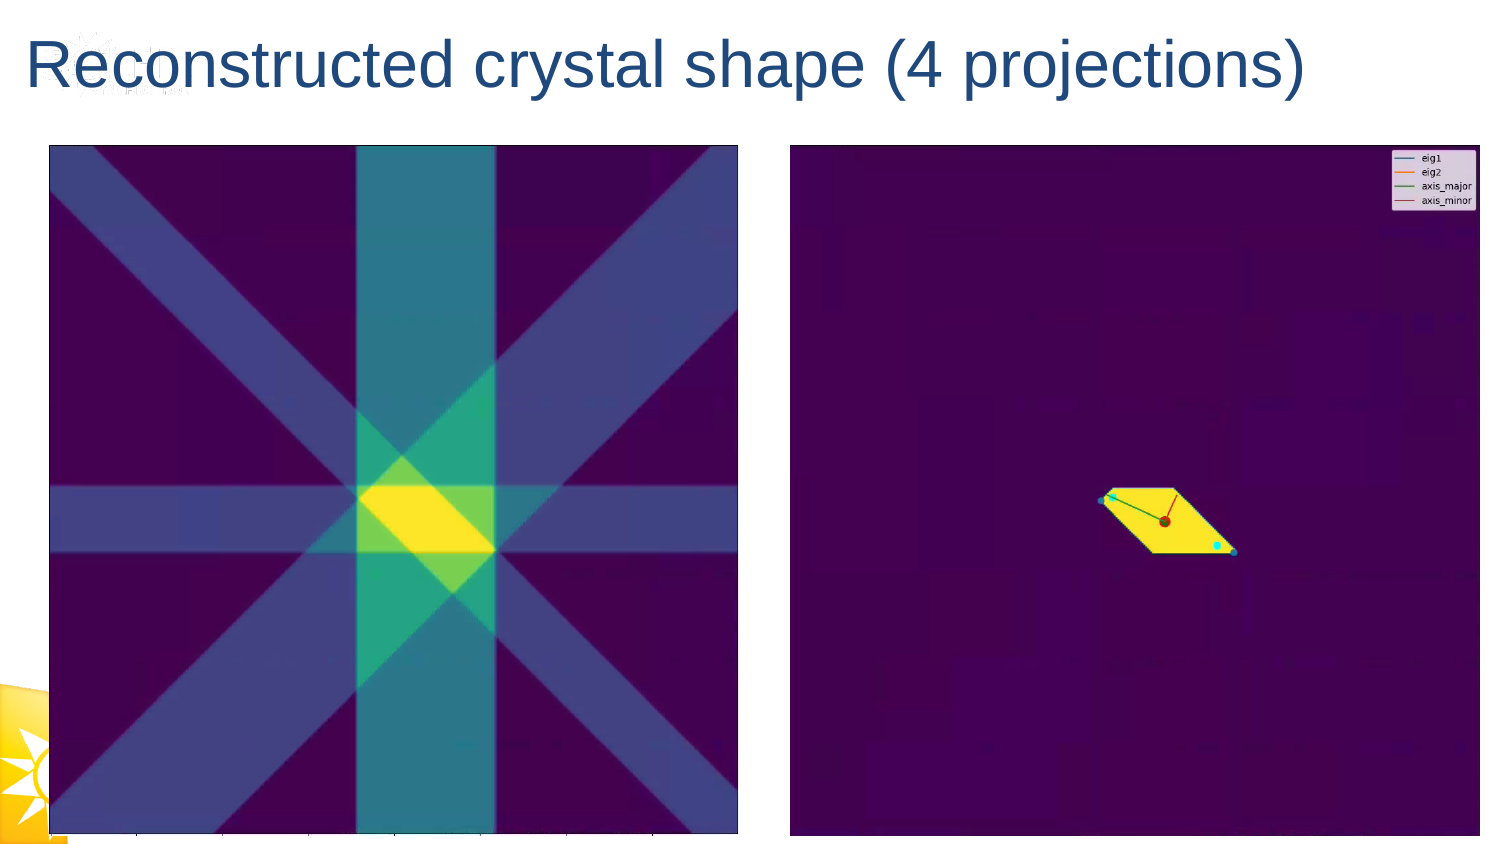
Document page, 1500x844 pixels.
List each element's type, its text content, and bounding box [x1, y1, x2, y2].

title Reconstructed crystal shape (4 projections) [10, 17, 1493, 104]
picture [790, 145, 1480, 836]
picture [0, 145, 740, 844]
